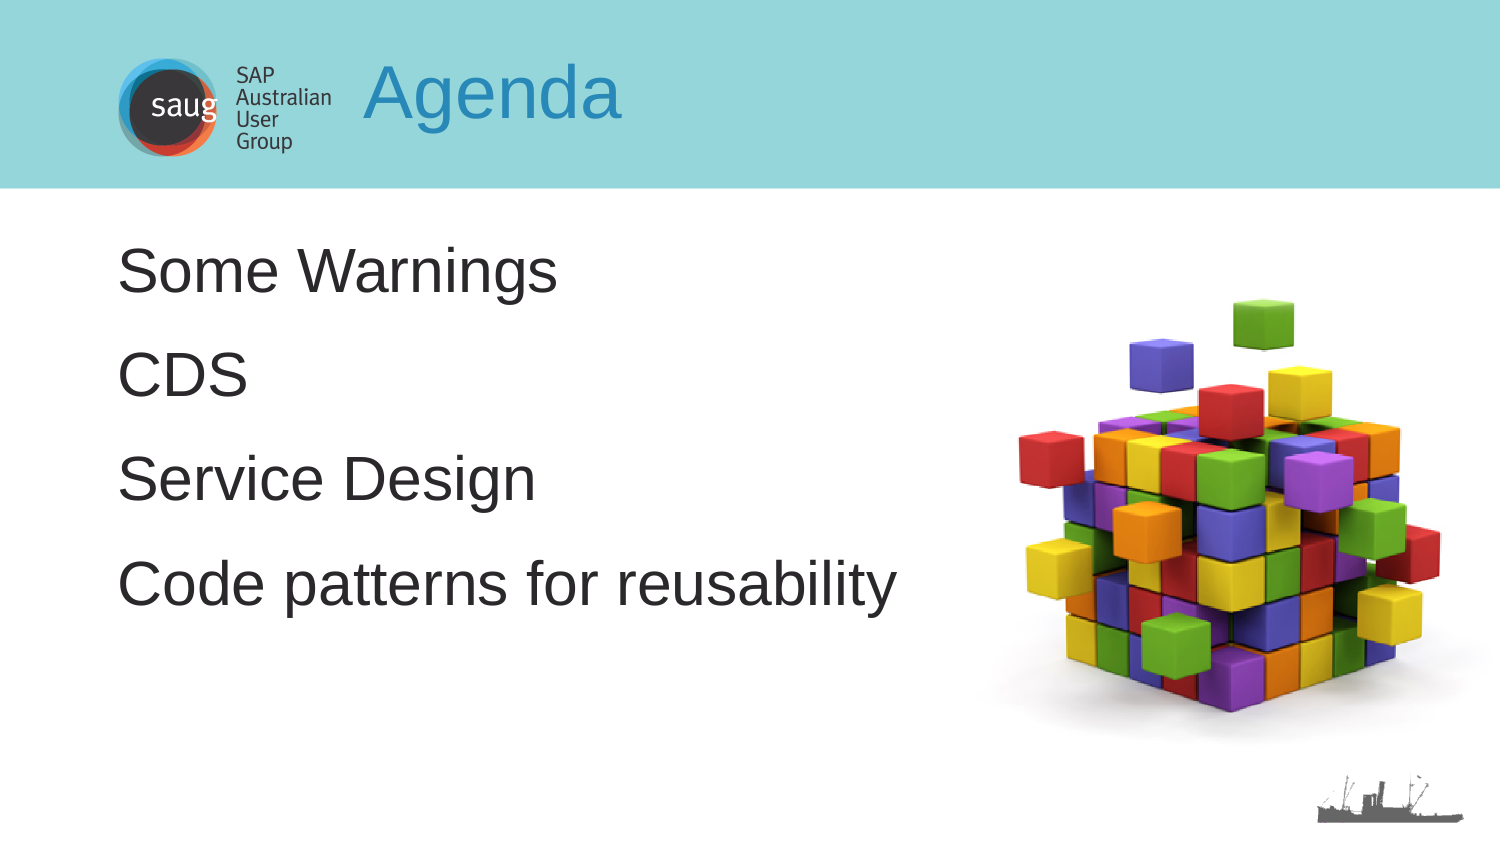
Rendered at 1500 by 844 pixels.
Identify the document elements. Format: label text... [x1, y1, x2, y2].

picture [0, 0, 1500, 844]
list Some Warnings CDS Service Design Code patterns for reusability [102, 222, 1284, 753]
title Agenda [348, 0, 1477, 178]
